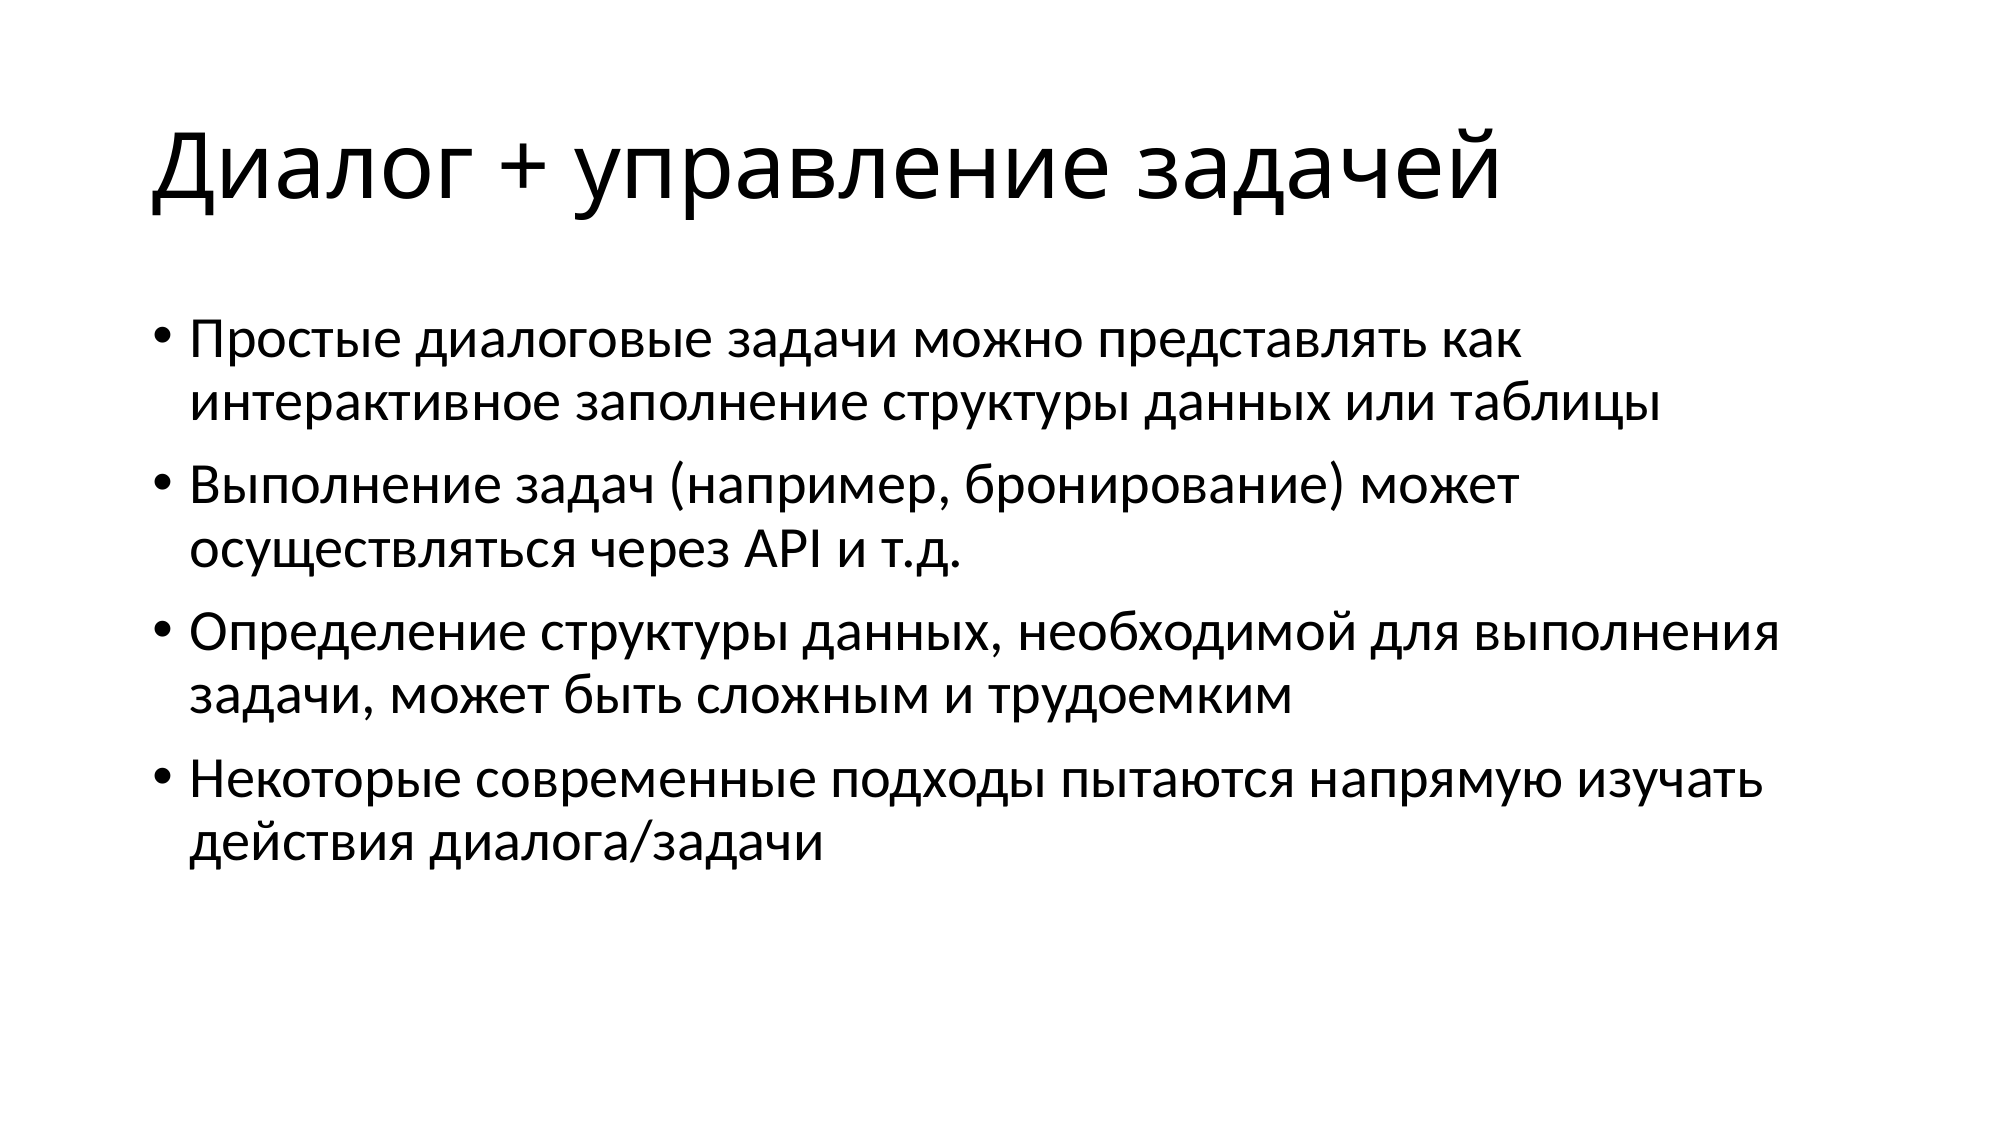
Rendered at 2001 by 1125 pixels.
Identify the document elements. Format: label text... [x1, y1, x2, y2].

list Простые диалоговые задачи можно представлять как интерактивное заполнение структуры данных или таблицы Выполнение задач (например, бронирование) может осуществляться через API и т.д. Определение структуры данных, необходимой для выполнения задачи, может быть сложным и трудоемким Некоторые современные подходы пытаются напрямую изучать действия диалога/задачи [137, 299, 1863, 1014]
title Диалог + управление задачей [137, 59, 1863, 278]
